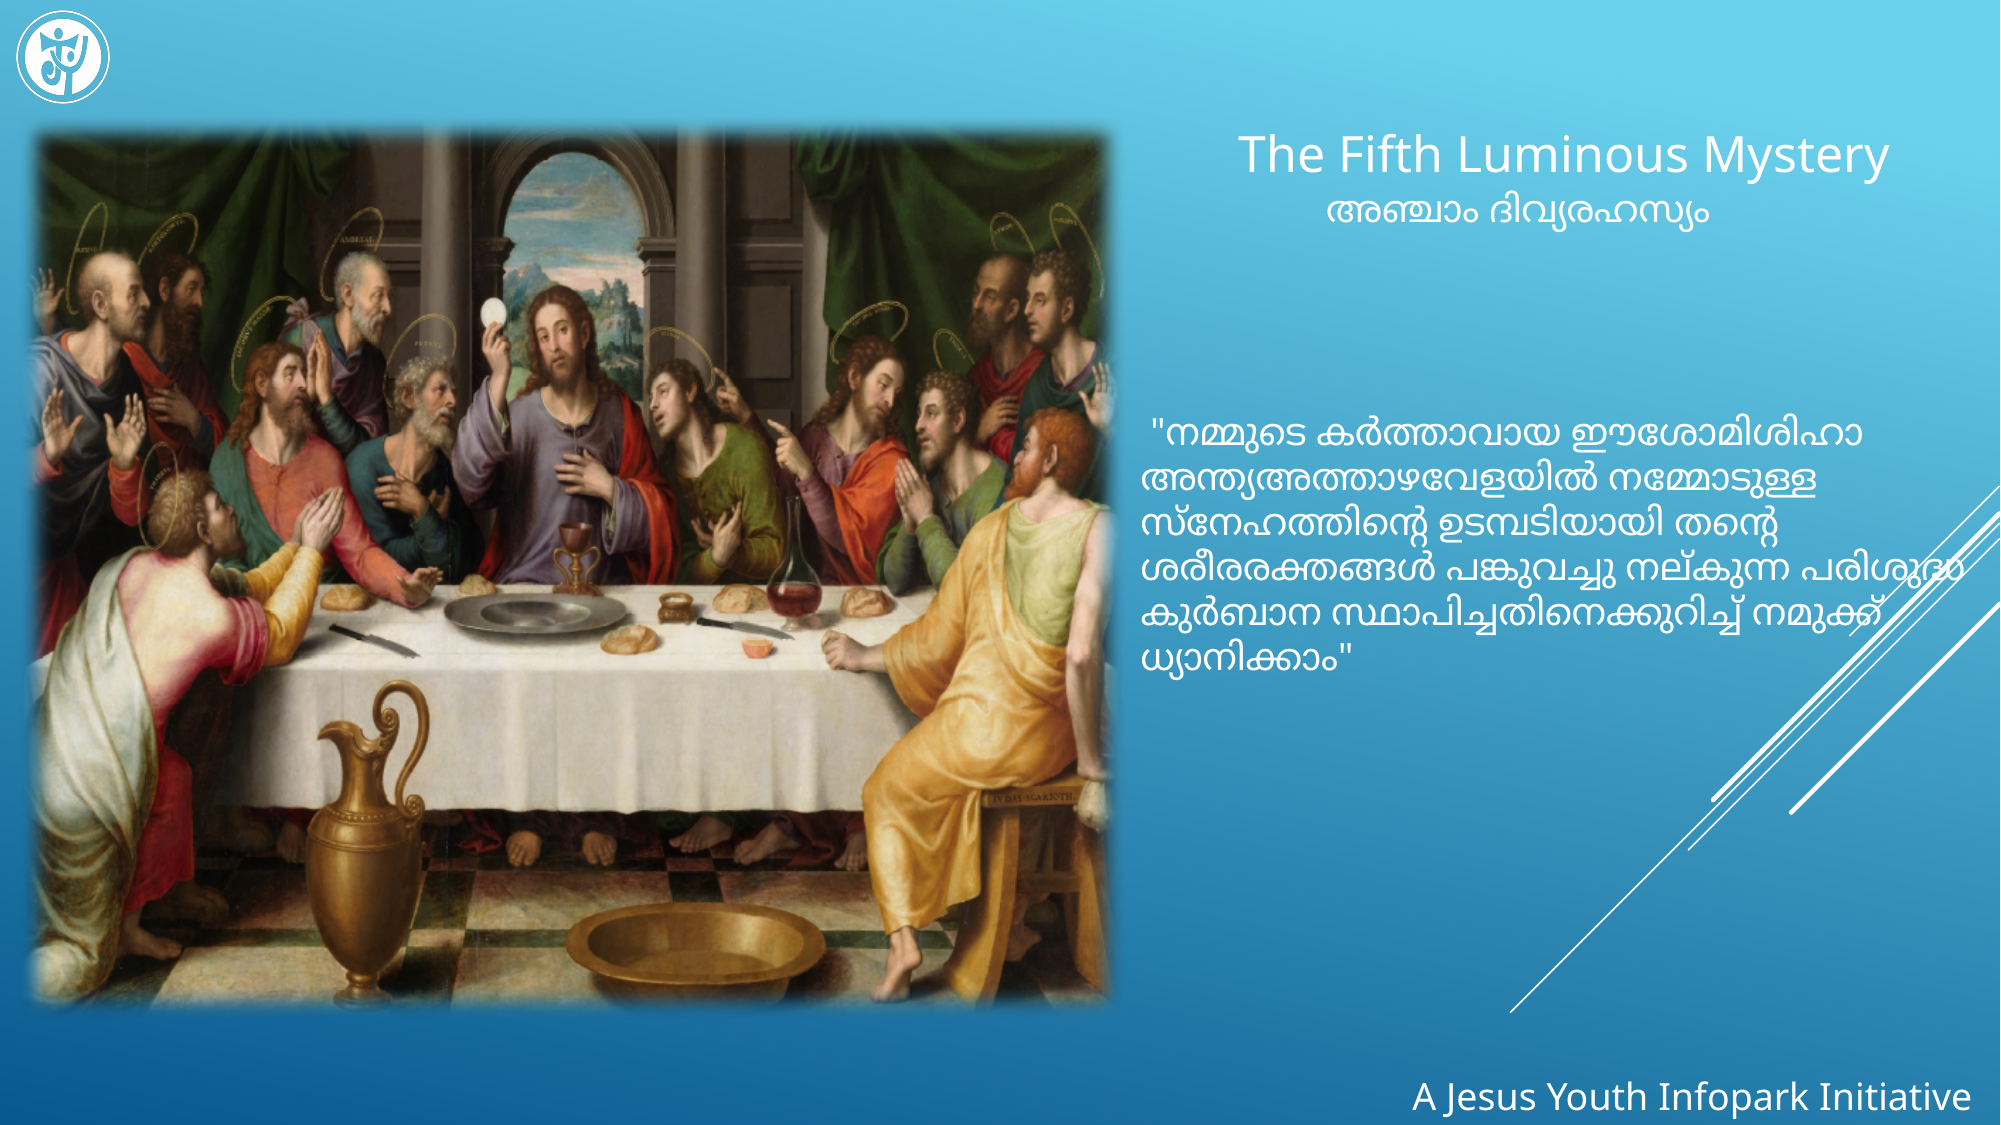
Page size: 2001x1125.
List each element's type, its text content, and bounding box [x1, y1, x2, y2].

text_box അഞ്ചാം ദിവ്യരഹസ്യം [1311, 177, 1828, 238]
text_box "നമ്മുടെ കര്‍ത്താവായ ഈശോമിശിഹാ അന്ത്യഅത്താഴവേളയില്‍ നമ്മോടുള്ള സ്നേഹത്തിന്‍റെ ഉടമ്പടിയായി തന്‍റെ ശരീരരക്തങ്ങള്‍ പങ്കുവച്ചു നല്കുന്ന പരിശുദ്ധ കുര്‍ബാന സ്ഥാപിച്ചതിനെക്കുറിച്ച് നമുക്ക് ധ്യാനിക്കാം" [1127, 400, 1983, 686]
picture [16, 9, 110, 104]
text_box A Jesus Youth Infopark Initiative [1397, 1065, 2000, 1125]
text_box The Fifth Luminous Mystery [1223, 115, 1916, 190]
picture [19, 114, 1127, 1020]
